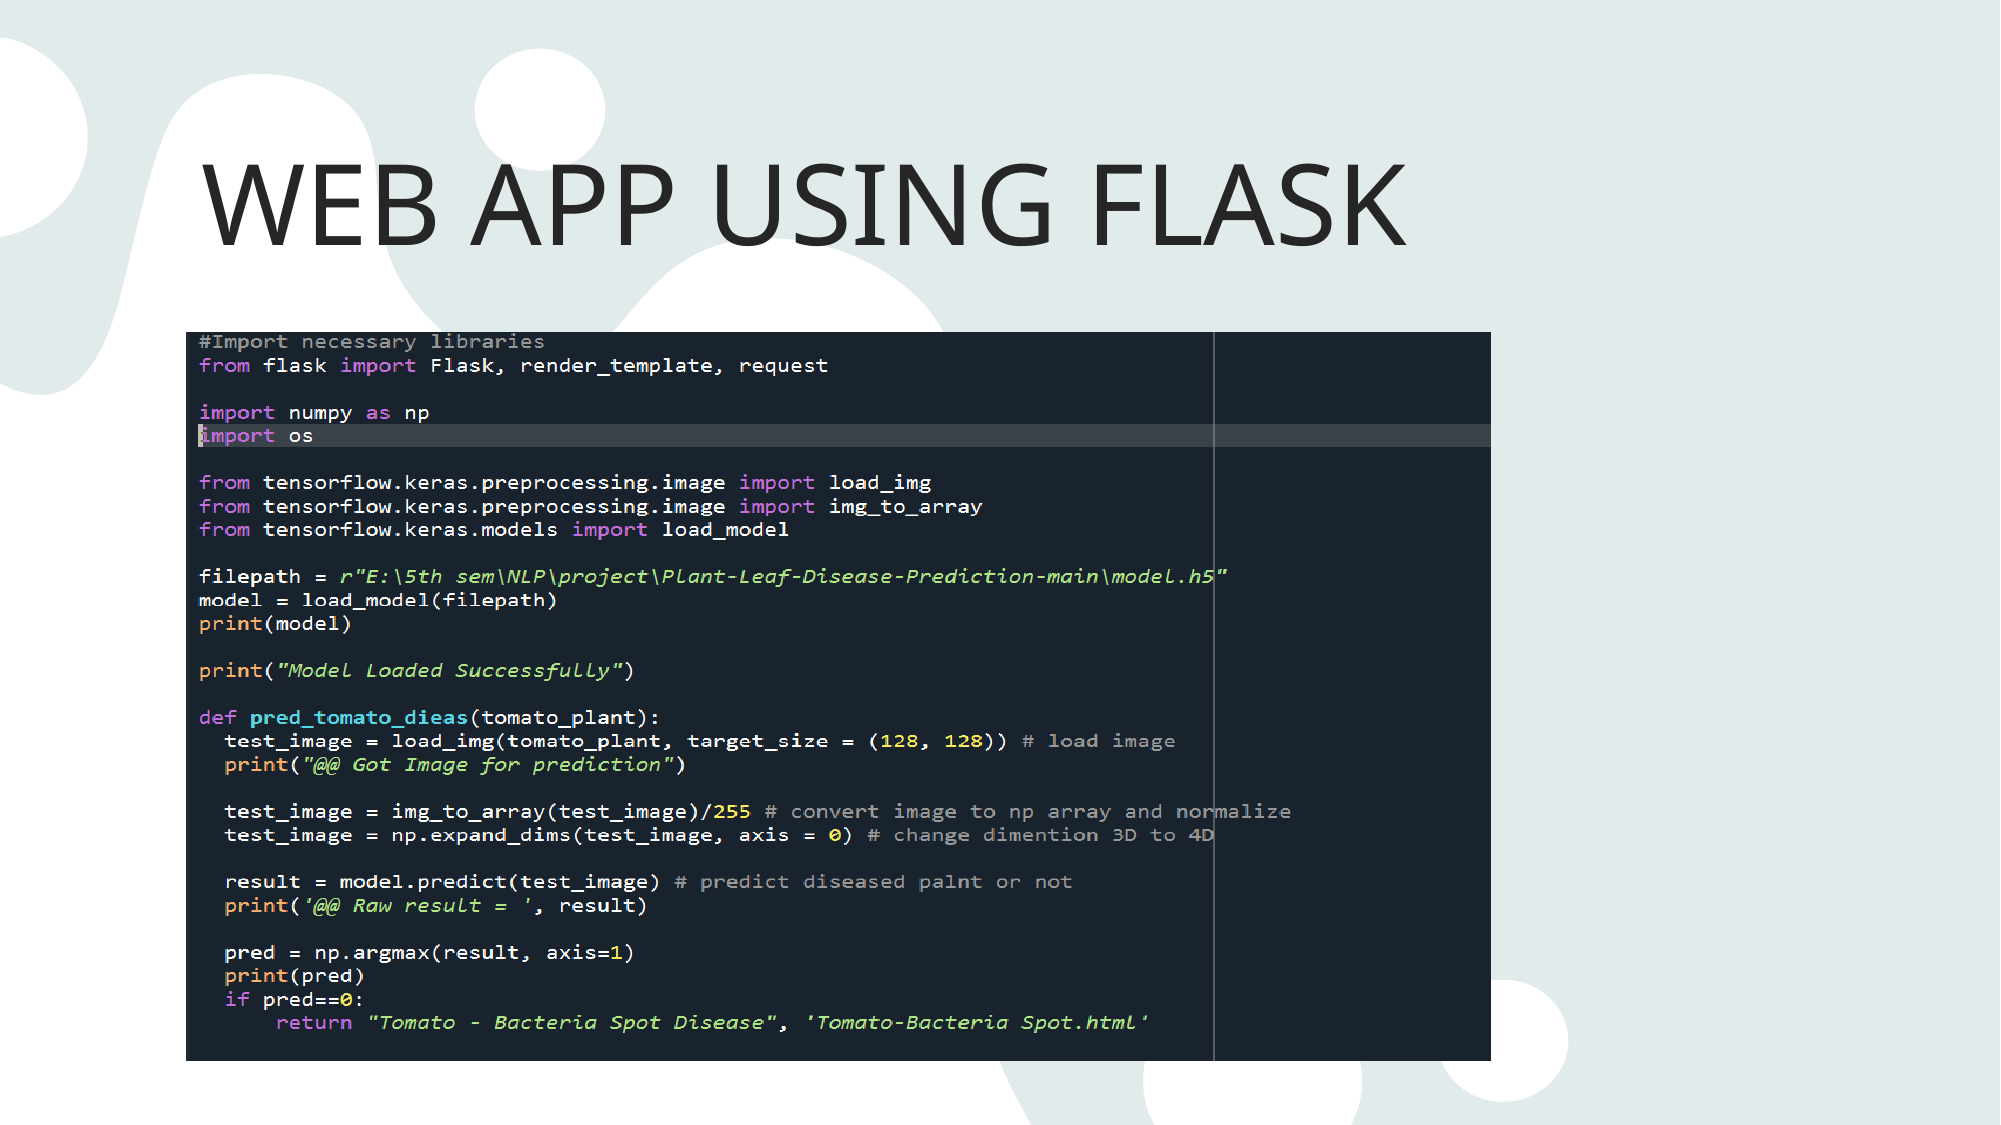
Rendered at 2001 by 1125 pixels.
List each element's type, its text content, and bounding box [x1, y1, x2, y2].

title WEB APP USING FLASK [186, 93, 1669, 276]
picture [186, 332, 1491, 1061]
